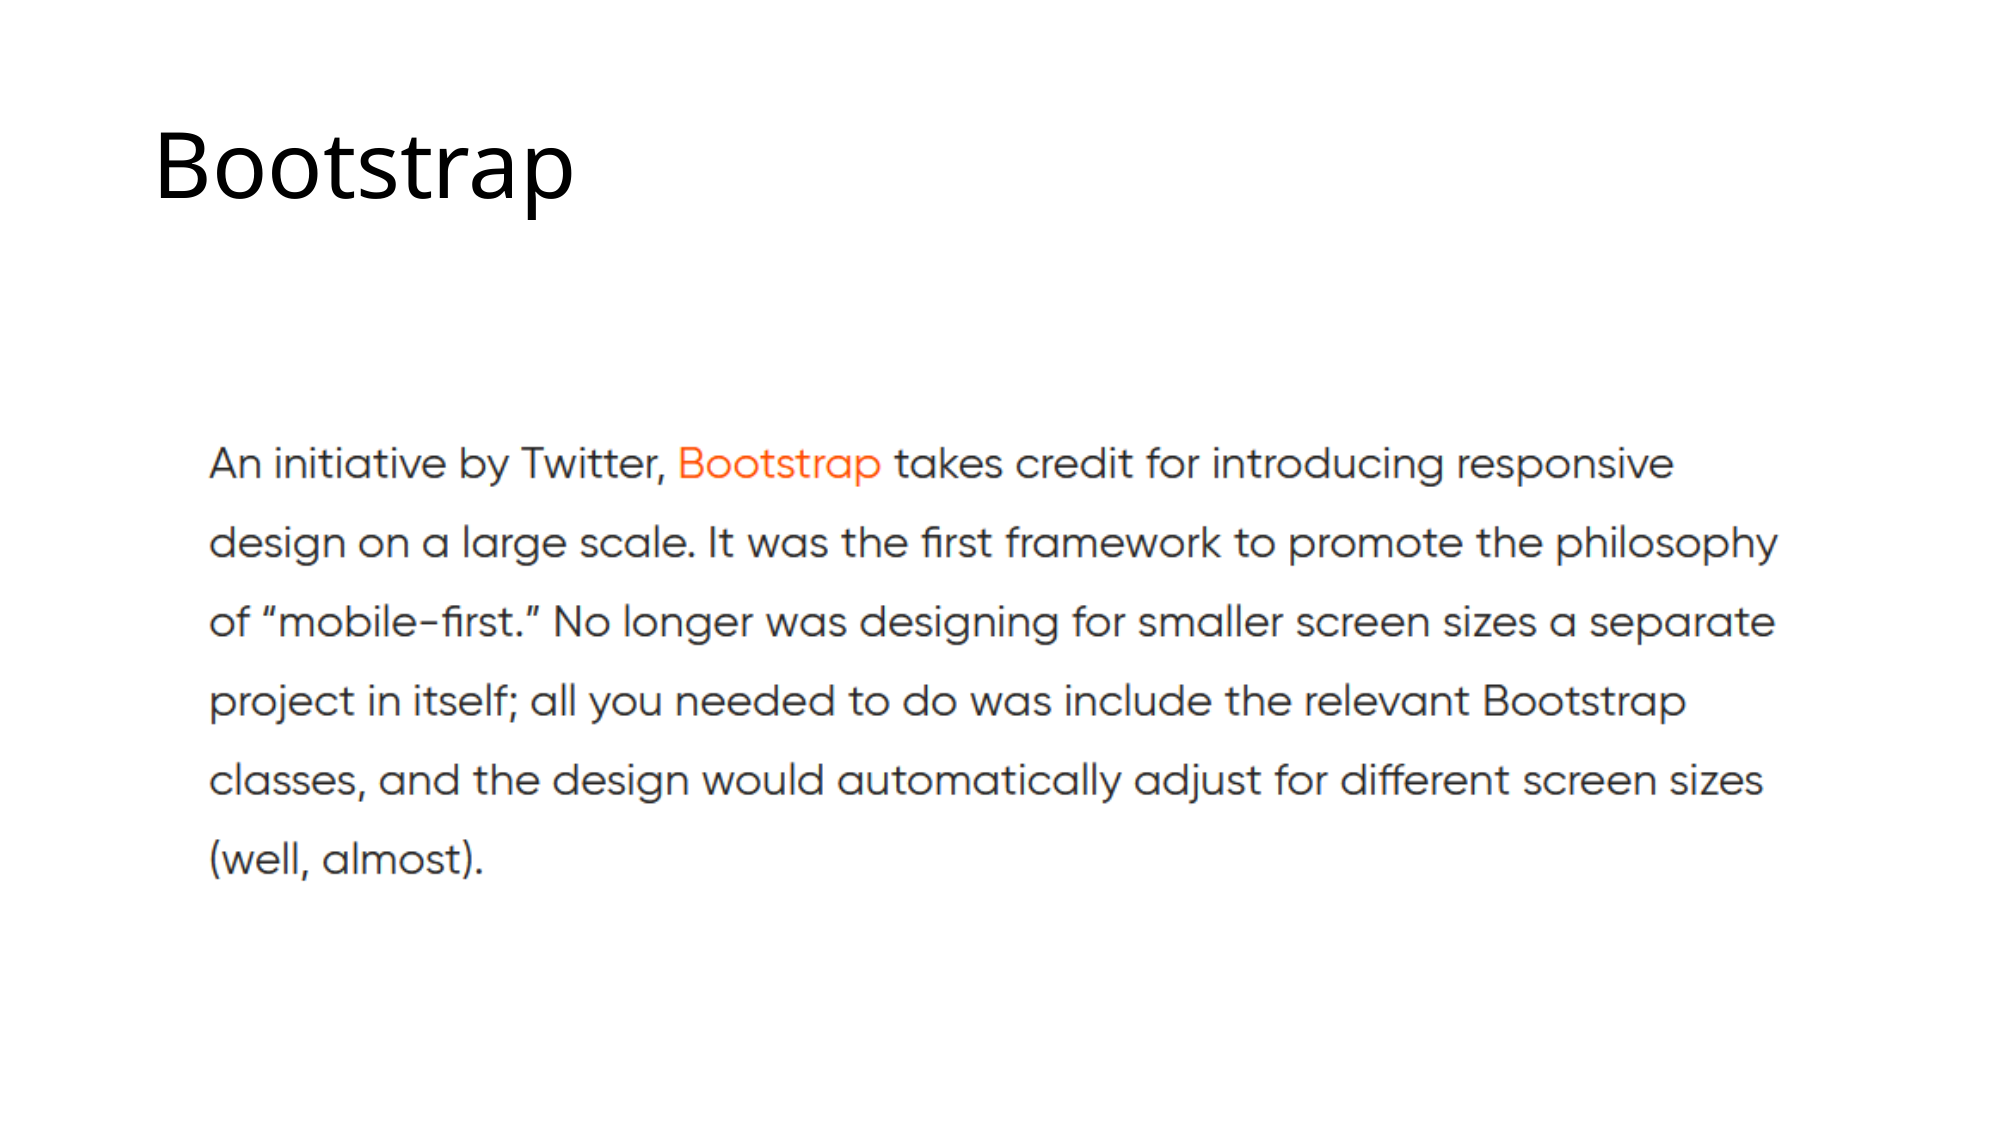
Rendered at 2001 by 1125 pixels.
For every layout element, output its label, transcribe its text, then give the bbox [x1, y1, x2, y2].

title Bootstrap [137, 59, 1863, 278]
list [188, 425, 1812, 888]
